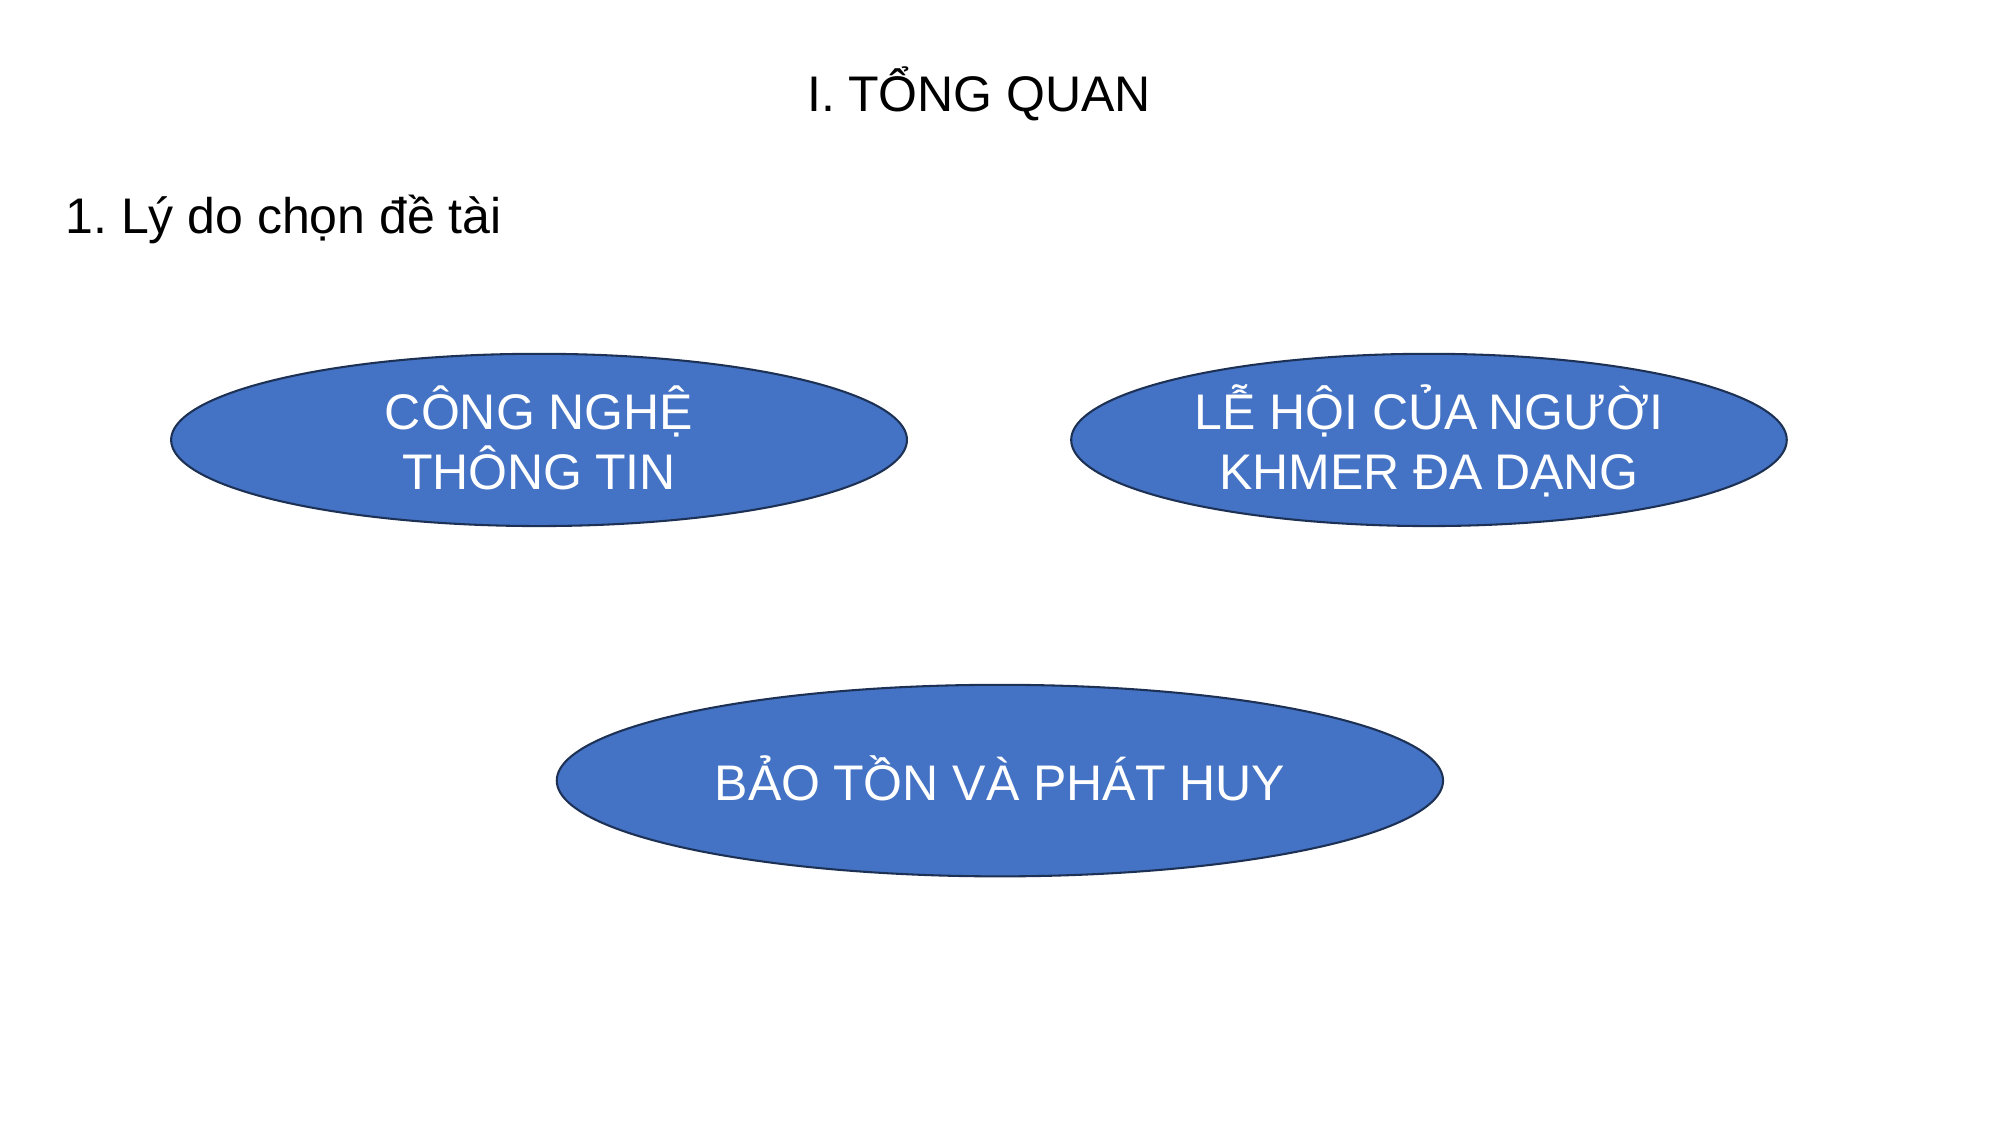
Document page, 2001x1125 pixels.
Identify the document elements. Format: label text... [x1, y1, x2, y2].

text_box CÔNG NGHỆ THÔNG TIN [170, 352, 909, 528]
text_box BẢO TỒN VÀ PHÁT HUY [555, 683, 1445, 878]
text_box I. TỔNG QUAN [792, 54, 1350, 129]
text_box 1. Lý do chọn đề tài [50, 175, 598, 251]
text_box LỄ HỘI CỦA NGƯỜI KHMER ĐA DẠNG [1070, 352, 1788, 528]
